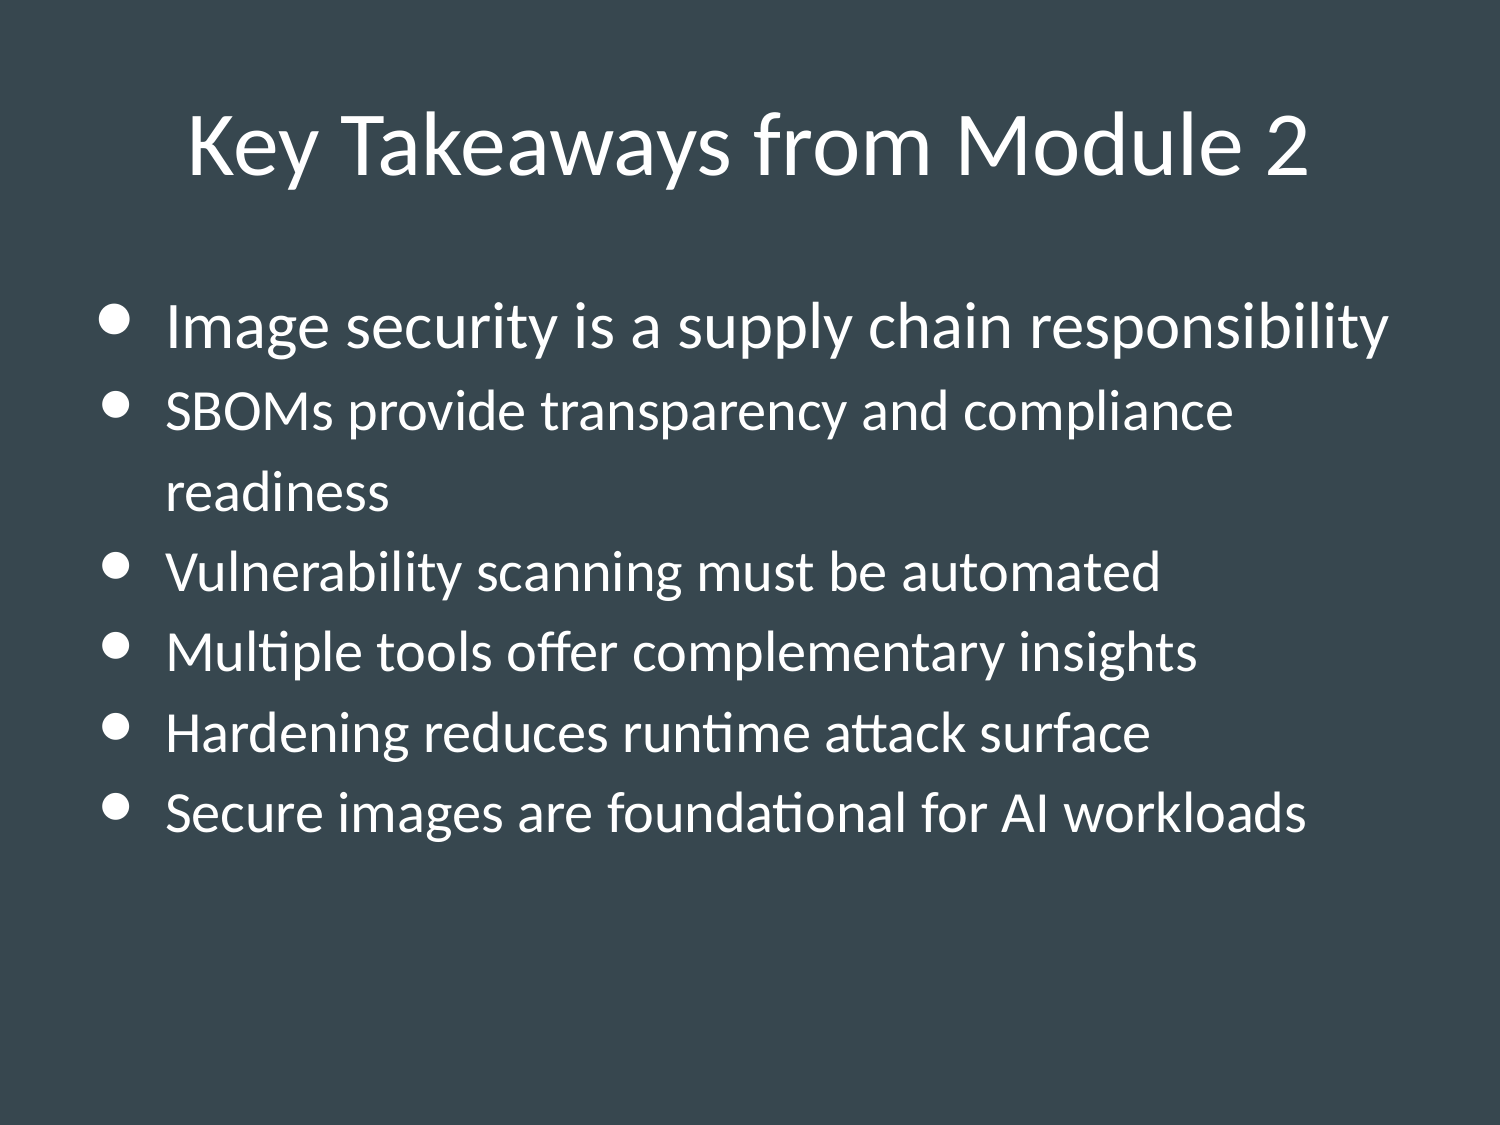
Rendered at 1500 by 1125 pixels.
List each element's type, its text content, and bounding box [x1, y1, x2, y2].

title Key Takeaways from Module 2 [75, 45, 1425, 233]
list Image security is a supply chain responsibility SBOMs provide transparency and compliance readiness Vulnerability scanning must be automated Multiple tools offer complementary insights Hardening reduces runtime attack surface Secure images are foundational for AI workloads [75, 262, 1425, 1005]
